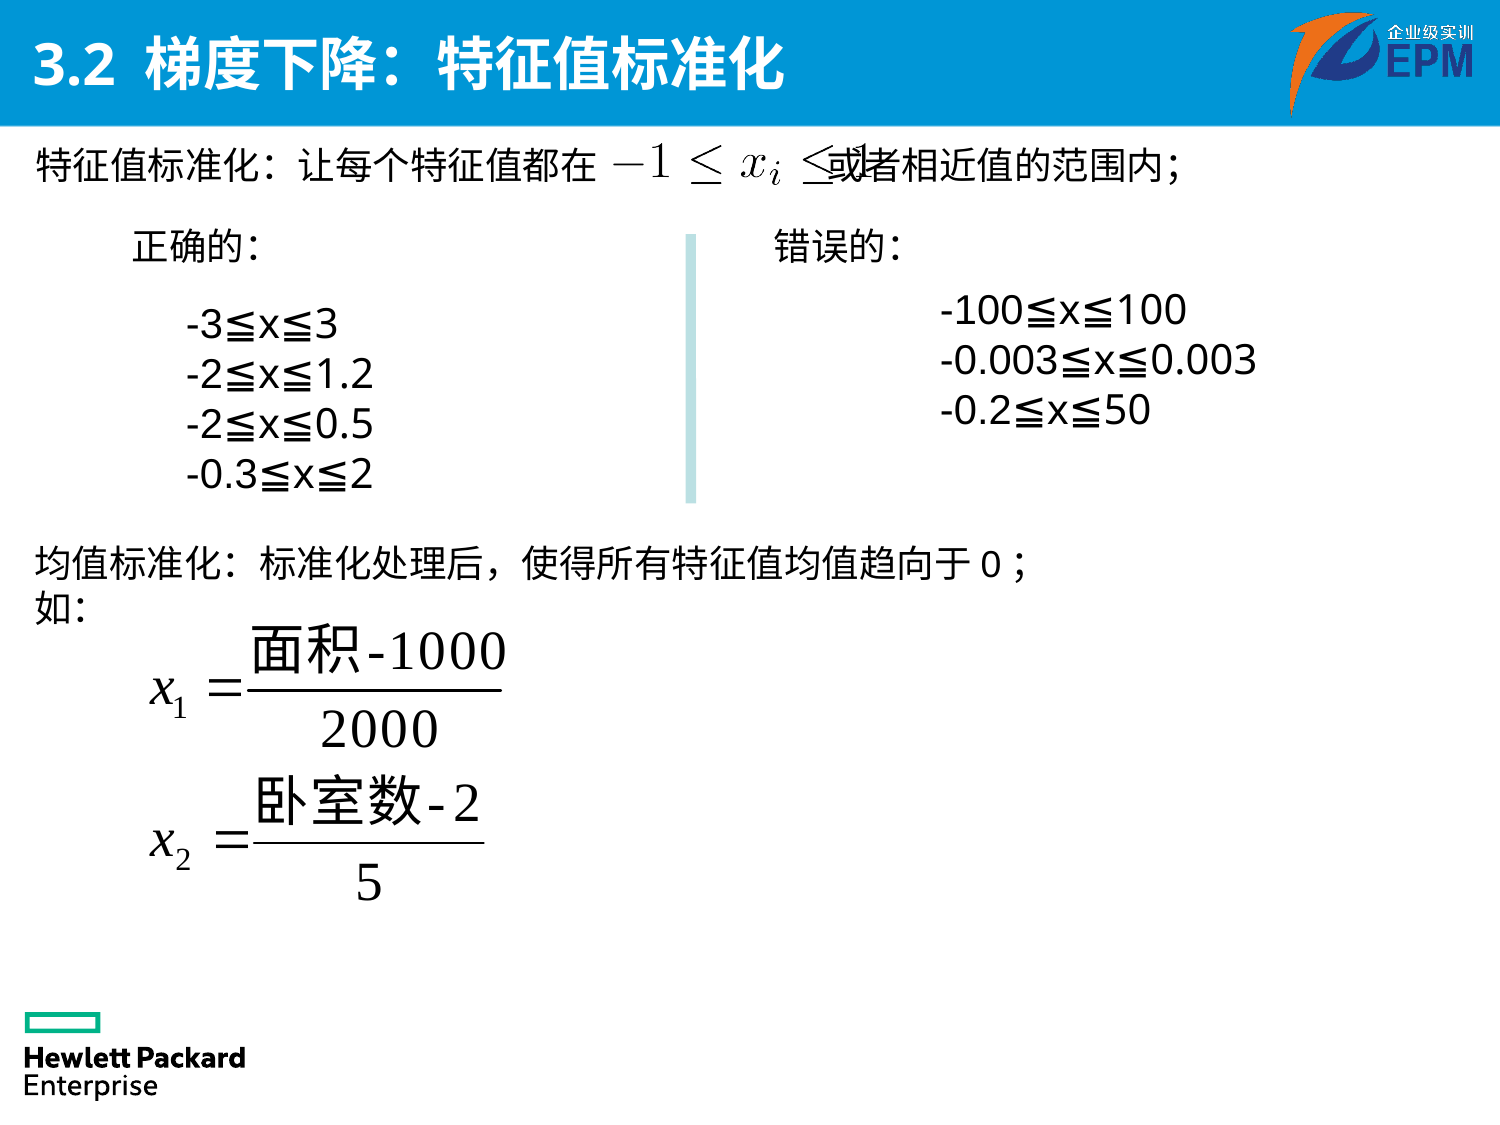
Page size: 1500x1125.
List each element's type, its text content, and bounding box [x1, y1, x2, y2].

picture [1416, 45, 1437, 76]
picture [0, 126, 1500, 1125]
text_box -3≦x≦3 -2≦x≦1.2 -2≦x≦0.5 -0.3≦x≦2 [171, 289, 494, 532]
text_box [139, 615, 513, 911]
picture [1447, 26, 1451, 37]
picture [1388, 45, 1409, 76]
picture [1312, 21, 1379, 80]
picture [1443, 45, 1471, 76]
text_box -100≦x≦100 -0.003≦x≦0.003 -0.2≦x≦50 [925, 275, 1308, 441]
title 3.2 梯度下降：特征值标准化 [17, 0, 1056, 125]
text_box 特征值标准化：让每个特征值都在 或者相近值的范围内； [20, 134, 1467, 195]
text_box 错误的： [758, 215, 1017, 275]
picture [1428, 26, 1432, 37]
text_box 正确的： [117, 215, 375, 275]
text_box 均值标准化：标准化处理后，使得所有特征值均值趋向于0； 如： [19, 532, 1466, 637]
text_box [613, 143, 872, 185]
picture [1291, 13, 1368, 112]
